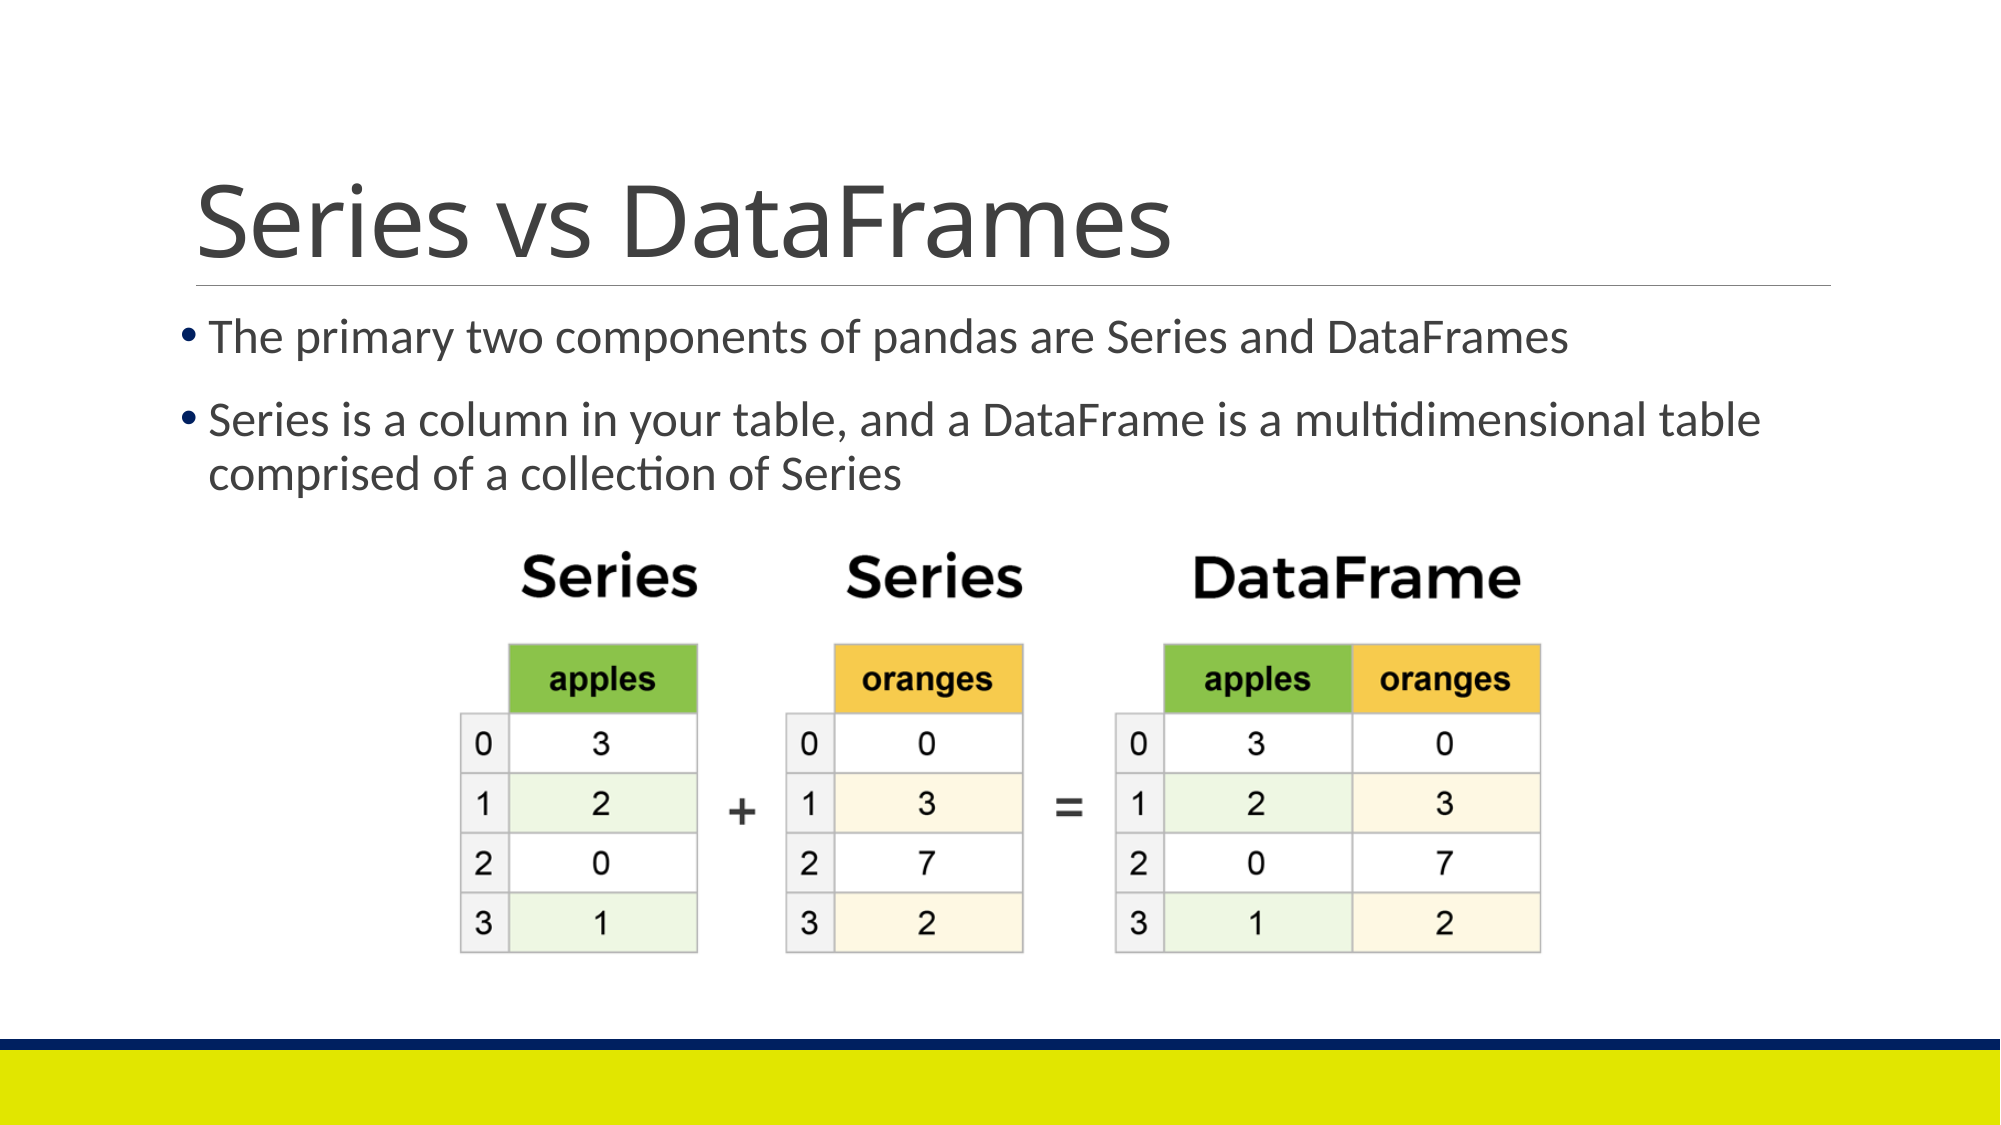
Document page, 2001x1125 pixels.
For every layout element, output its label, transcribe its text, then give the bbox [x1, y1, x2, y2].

list The primary two components of pandas are Series and DataFrames Series is a column in your table, and a DataFrame is a multidimensional table comprised of a collection of Series [180, 302, 1830, 963]
picture [448, 540, 1552, 964]
title Series vs DataFrames [180, 47, 1830, 285]
